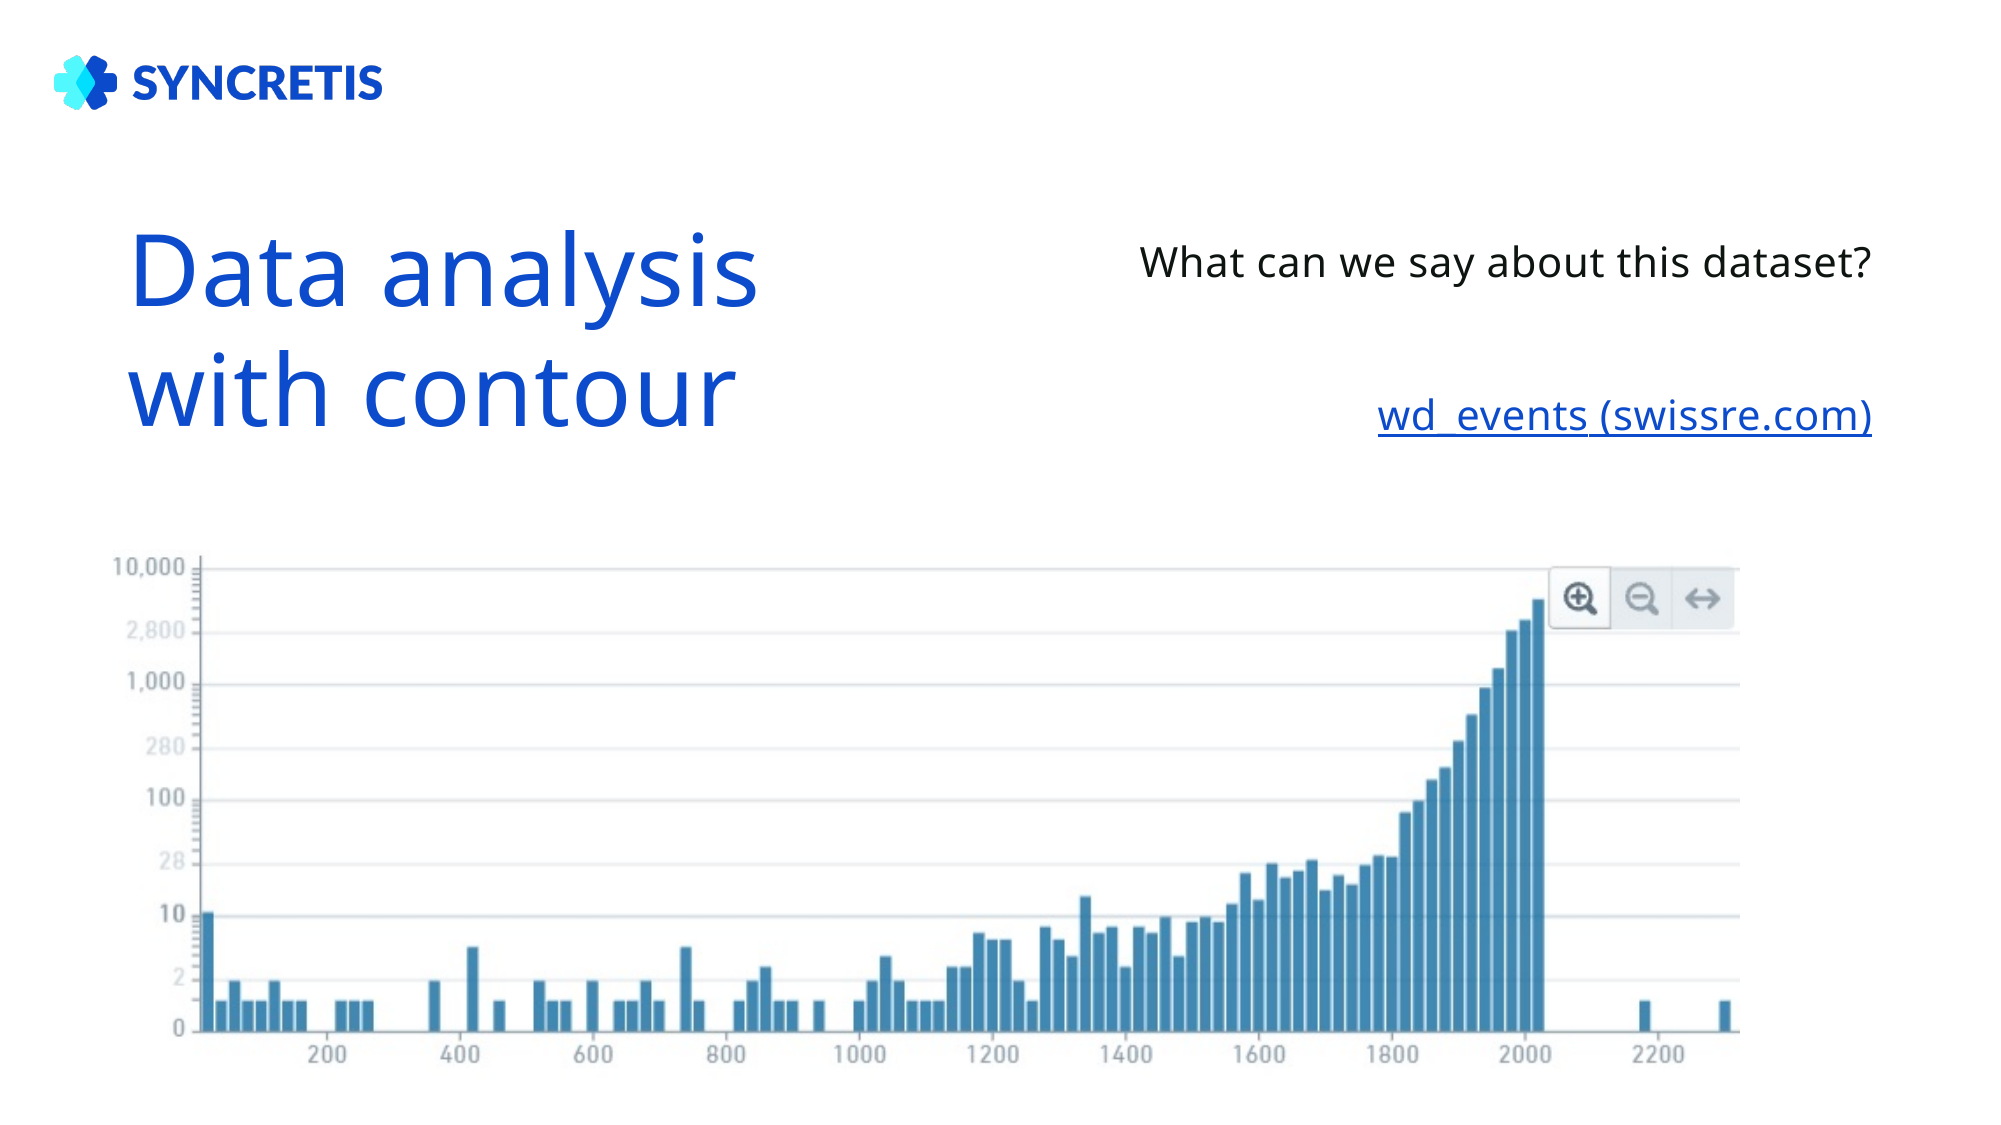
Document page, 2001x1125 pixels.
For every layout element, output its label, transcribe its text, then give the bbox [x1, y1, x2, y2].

list What can we say about this dataset? wd_events (swissre.com) [1079, 202, 1888, 517]
picture [112, 549, 1740, 1079]
title Data analysis with contour [112, 199, 884, 331]
picture [54, 54, 382, 111]
